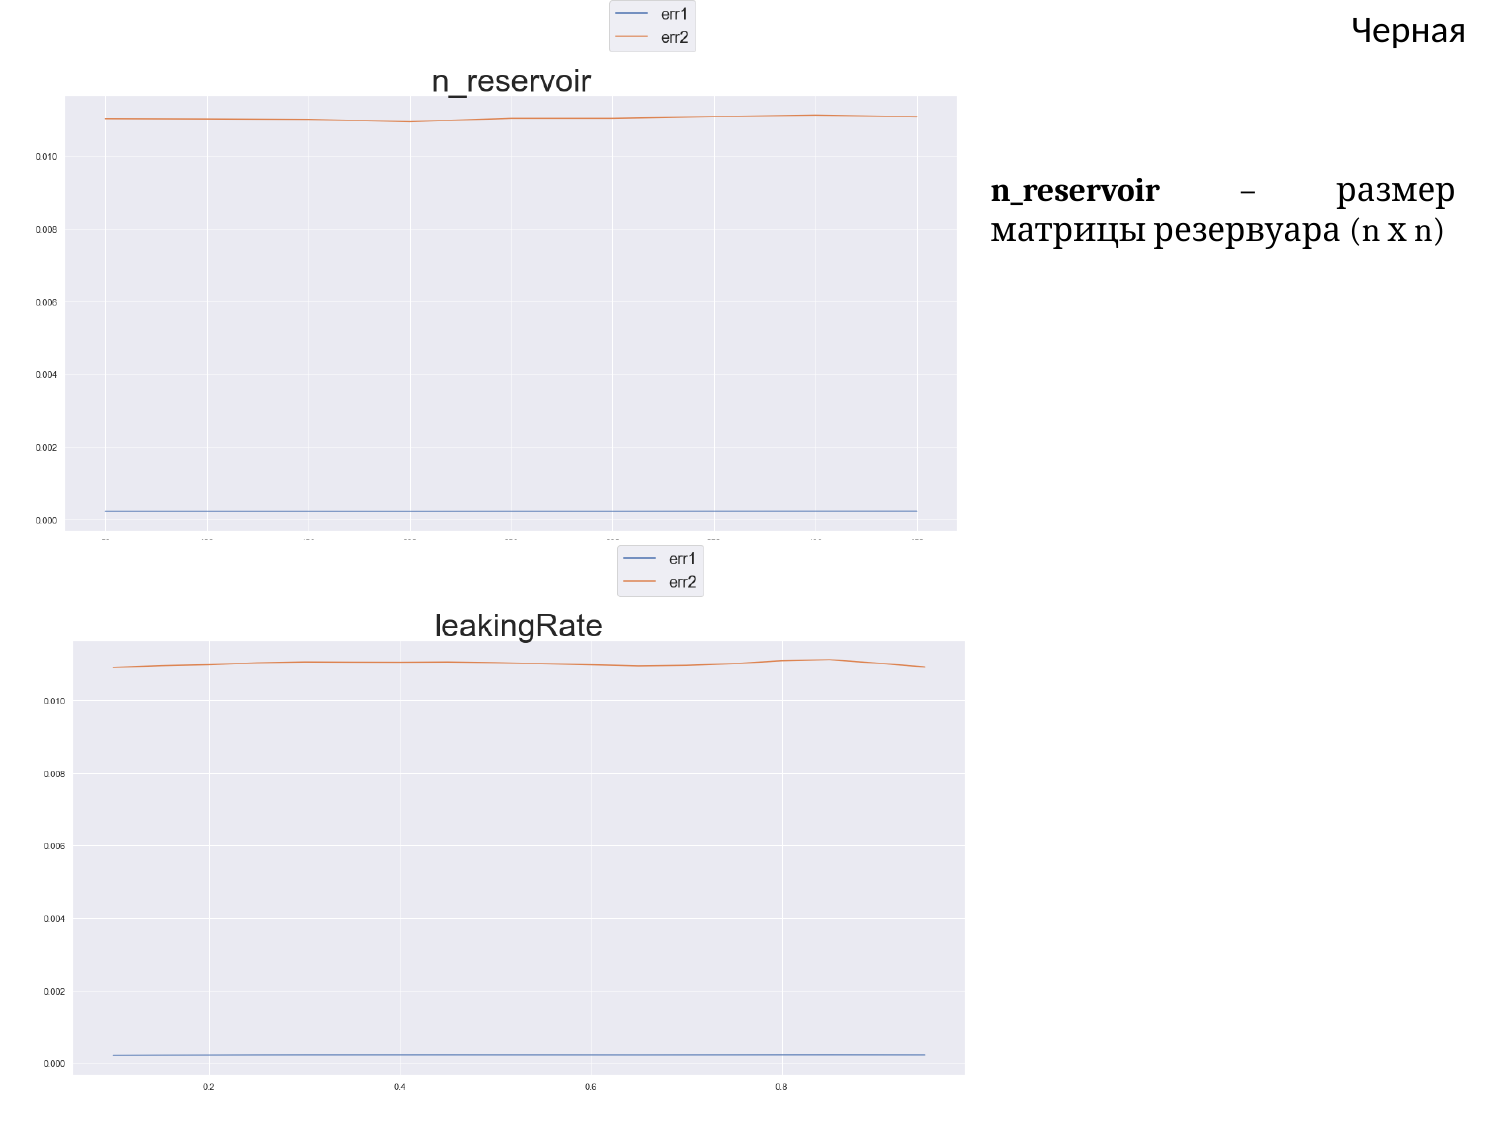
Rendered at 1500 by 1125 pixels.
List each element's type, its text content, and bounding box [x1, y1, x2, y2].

text_box n_reservoir – размер матрицы резервуара (n х n) [975, 160, 1471, 256]
text_box Черная [1336, 0, 1482, 58]
picture [29, 0, 975, 1096]
